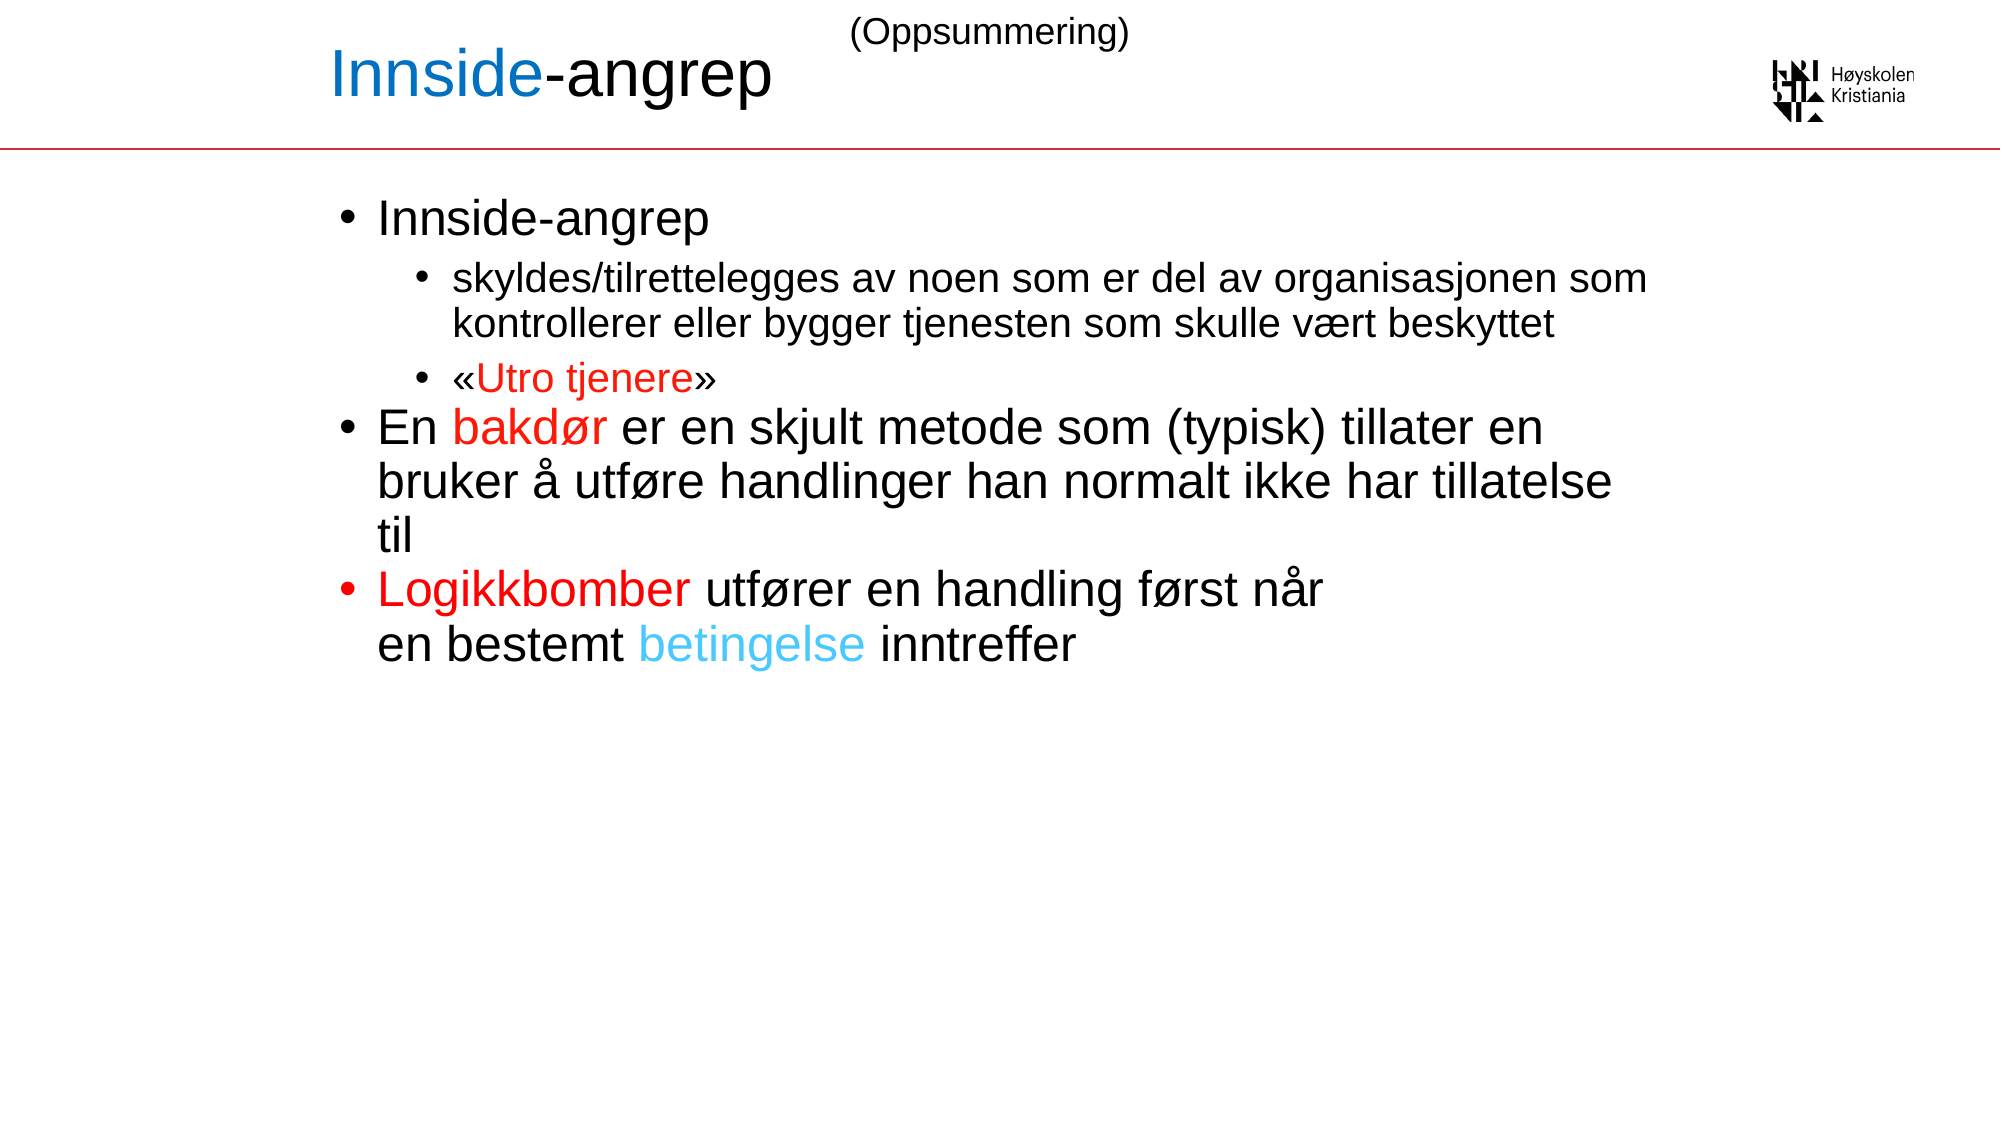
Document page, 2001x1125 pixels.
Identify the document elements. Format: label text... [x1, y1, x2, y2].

title Innside-angrep [314, 31, 1665, 135]
text_box (Oppsummering) [834, 0, 1178, 60]
list Innside-angrep skyldes/tilrettelegges av noen som er del av organisasjonen som kontrollerer eller bygger tjenesten som skulle vært beskyttet «Utro tjenere» En bakdør er en skjult metode som (typisk) tillater en bruker å utføre handlinger han normalt ikke har tillatelse til Logikkbomber utfører en handling først når en bestemt betingelse inntreffer [324, 184, 1675, 1047]
